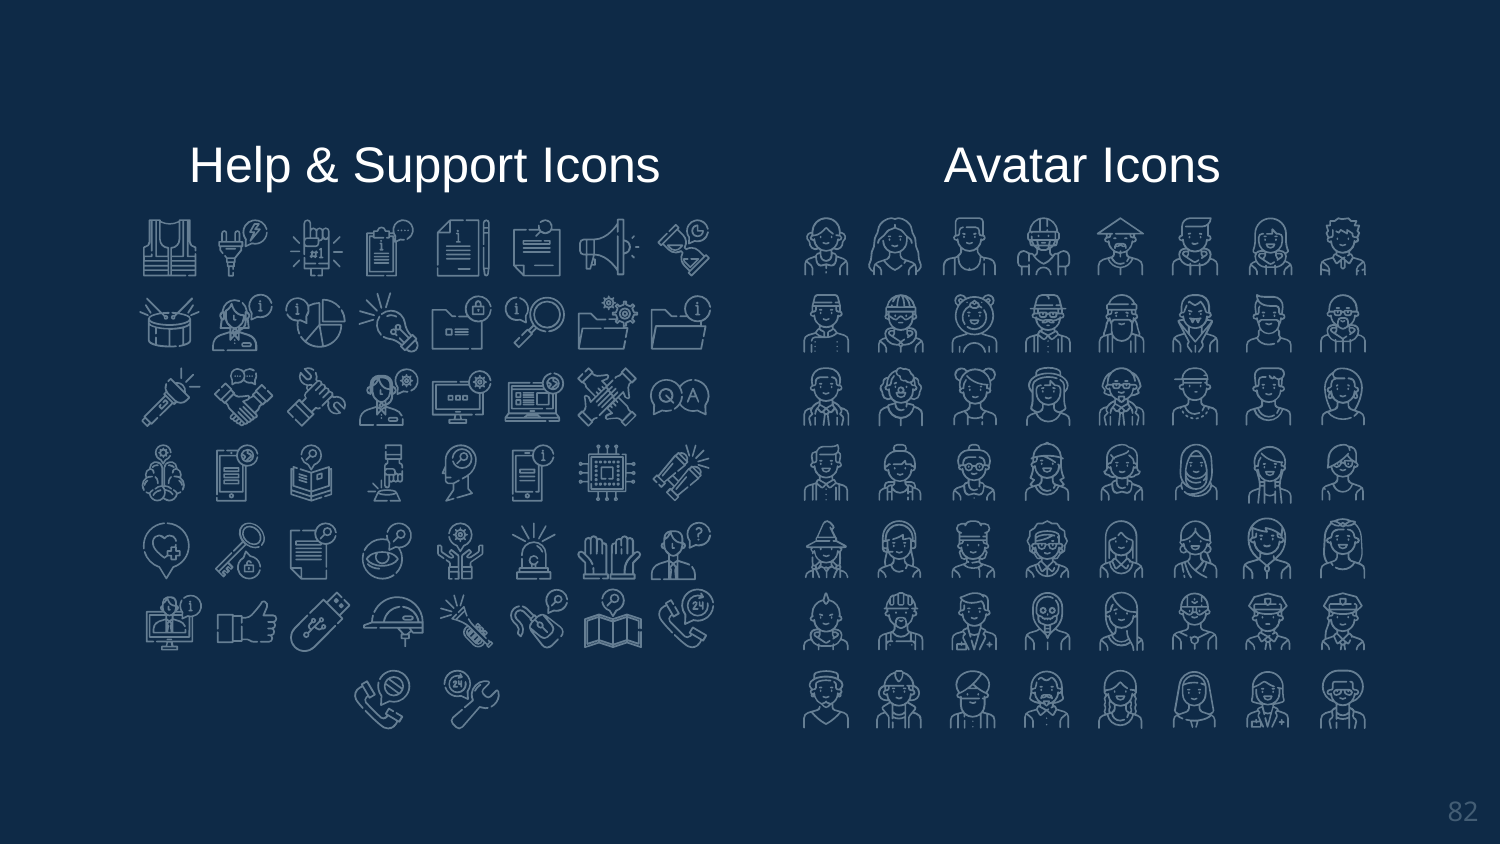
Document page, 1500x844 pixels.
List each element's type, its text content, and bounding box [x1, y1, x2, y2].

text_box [1321, 443, 1365, 501]
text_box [512, 219, 561, 277]
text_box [650, 521, 712, 581]
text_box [504, 372, 565, 422]
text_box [877, 519, 922, 579]
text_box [211, 293, 273, 352]
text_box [875, 669, 923, 729]
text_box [1248, 217, 1293, 276]
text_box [1242, 517, 1292, 580]
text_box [353, 669, 412, 730]
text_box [504, 296, 567, 349]
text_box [1098, 293, 1145, 354]
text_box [431, 369, 492, 425]
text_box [951, 591, 998, 651]
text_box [1245, 592, 1291, 651]
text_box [1246, 670, 1290, 729]
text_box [1025, 366, 1071, 427]
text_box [1173, 520, 1218, 579]
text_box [878, 366, 924, 427]
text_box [436, 522, 484, 581]
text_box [1097, 669, 1143, 730]
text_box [803, 293, 850, 354]
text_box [952, 443, 996, 502]
text_box [577, 367, 637, 427]
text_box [650, 294, 712, 350]
text_box [287, 367, 347, 427]
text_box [511, 444, 555, 502]
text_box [1096, 217, 1145, 276]
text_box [1171, 367, 1219, 426]
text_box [214, 522, 266, 580]
text_box Help & Support Icons [139, 117, 711, 197]
slide_number ‹#› [1403, 779, 1494, 844]
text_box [213, 367, 274, 427]
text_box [361, 522, 413, 580]
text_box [1016, 217, 1071, 276]
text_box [431, 295, 493, 350]
text_box [216, 600, 278, 644]
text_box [1172, 293, 1219, 354]
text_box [657, 588, 715, 649]
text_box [1319, 293, 1367, 353]
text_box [1024, 293, 1072, 354]
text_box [1100, 443, 1144, 502]
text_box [358, 292, 419, 353]
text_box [365, 219, 416, 277]
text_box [439, 594, 494, 649]
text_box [1024, 591, 1071, 651]
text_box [1099, 591, 1144, 652]
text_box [145, 594, 204, 651]
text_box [1171, 592, 1218, 651]
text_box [508, 588, 569, 649]
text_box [803, 443, 849, 502]
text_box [804, 519, 849, 579]
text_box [1174, 443, 1218, 501]
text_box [649, 378, 710, 416]
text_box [1171, 216, 1219, 276]
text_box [949, 670, 996, 729]
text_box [878, 443, 922, 501]
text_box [578, 218, 640, 276]
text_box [362, 596, 424, 648]
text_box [1024, 441, 1070, 502]
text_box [804, 216, 849, 276]
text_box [577, 295, 639, 350]
text_box [143, 219, 197, 277]
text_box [576, 535, 642, 580]
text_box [953, 367, 998, 426]
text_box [140, 367, 201, 428]
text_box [803, 367, 850, 427]
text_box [1099, 519, 1144, 579]
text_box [1025, 519, 1070, 579]
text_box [436, 219, 491, 277]
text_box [583, 588, 643, 649]
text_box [1319, 517, 1366, 580]
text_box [441, 444, 478, 502]
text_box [1245, 367, 1292, 426]
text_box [877, 591, 924, 651]
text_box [284, 297, 346, 348]
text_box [215, 444, 259, 502]
text_box Avatar Icons [797, 117, 1369, 197]
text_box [1320, 592, 1366, 651]
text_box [142, 522, 190, 580]
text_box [867, 216, 923, 276]
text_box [1319, 217, 1367, 276]
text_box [1321, 367, 1365, 426]
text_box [138, 297, 200, 348]
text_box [289, 522, 338, 580]
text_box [802, 669, 850, 729]
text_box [289, 591, 351, 653]
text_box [367, 444, 404, 502]
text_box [1319, 669, 1366, 730]
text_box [951, 520, 996, 579]
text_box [877, 293, 924, 354]
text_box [578, 444, 636, 502]
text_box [1023, 670, 1070, 729]
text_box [141, 444, 186, 502]
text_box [1098, 366, 1145, 427]
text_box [657, 219, 711, 277]
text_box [652, 444, 711, 502]
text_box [218, 219, 269, 277]
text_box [511, 522, 557, 580]
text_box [443, 669, 500, 730]
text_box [290, 444, 333, 502]
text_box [942, 216, 997, 276]
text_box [1247, 445, 1292, 505]
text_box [1172, 670, 1216, 729]
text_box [802, 591, 850, 651]
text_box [289, 219, 344, 277]
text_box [358, 368, 420, 426]
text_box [951, 293, 998, 354]
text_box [1245, 293, 1293, 354]
